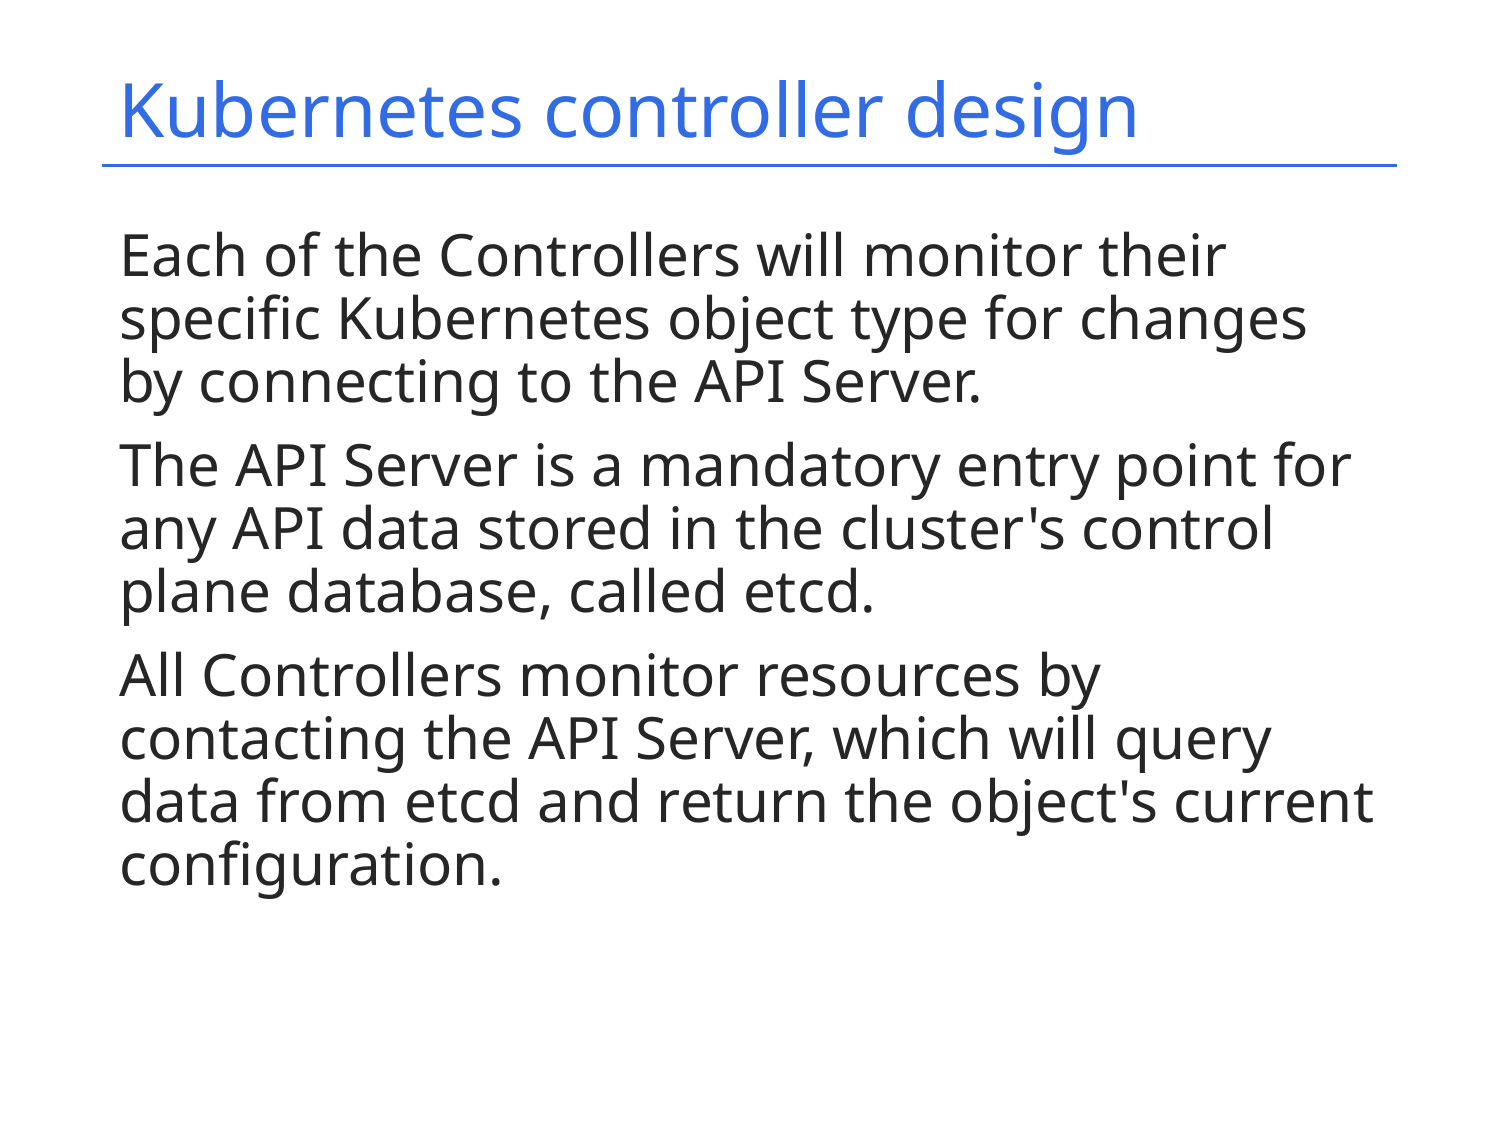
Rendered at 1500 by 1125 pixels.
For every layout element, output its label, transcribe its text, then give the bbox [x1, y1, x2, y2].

list Each of the Controllers will monitor their specific Kubernetes object type for changes by connecting to the API Server. The API Server is a mandatory entry point for any API data stored in the cluster's control plane database, called etcd. All Controllers monitor resources by contacting the API Server, which will query data from etcd and return the object's current configuration. [104, 218, 1398, 933]
title Kubernetes controller design [103, 59, 1397, 166]
